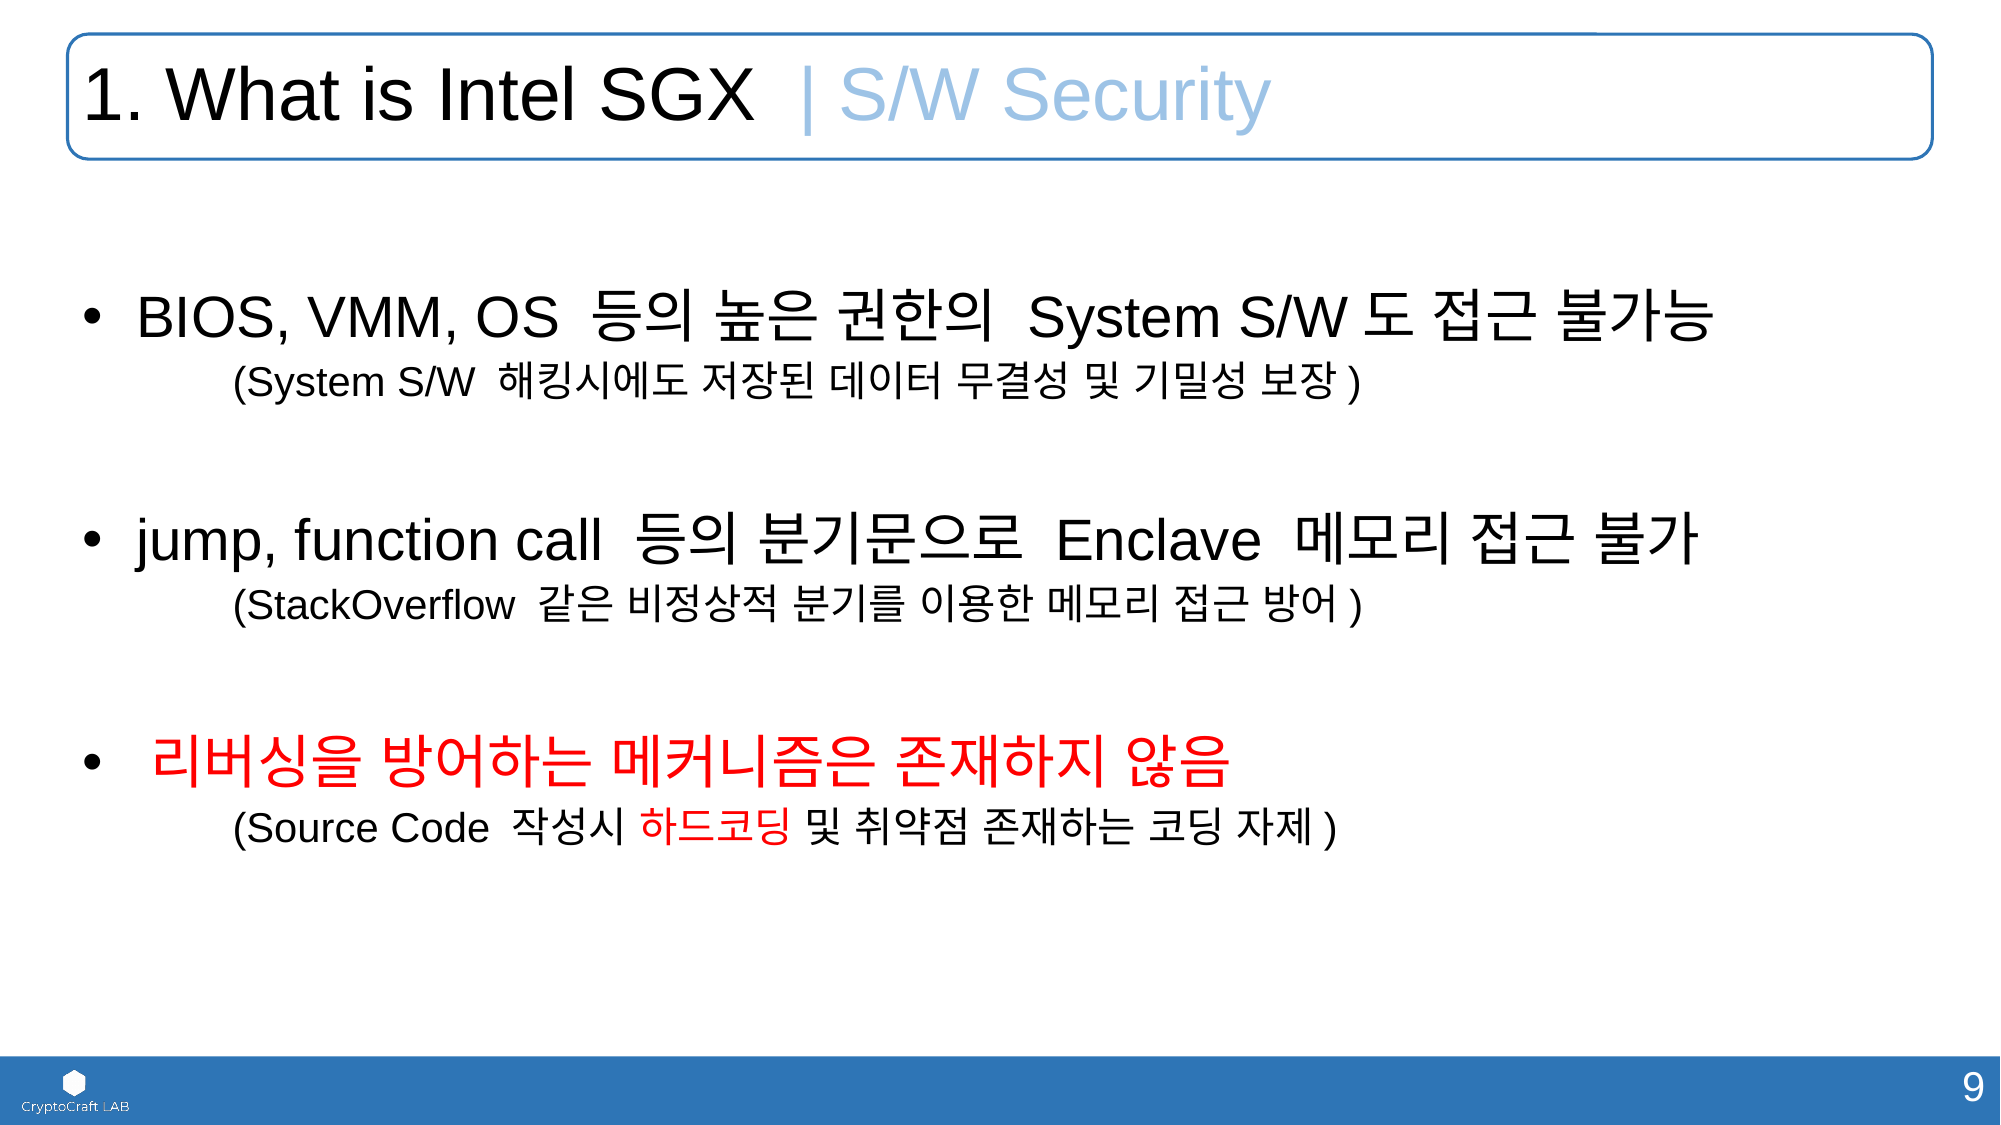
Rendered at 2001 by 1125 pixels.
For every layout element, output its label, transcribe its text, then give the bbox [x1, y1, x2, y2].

title 1. What is Intel SGX | S/W Security [67, 34, 1933, 160]
list BIOS, VMM, OS 등의 높은 권한의 System S/W도 접근 불가능 (System S/W 해킹시에도 저장된 데이터 무결성 및 기밀성 보장) jump, function call 등의 분기문으로 Enclave 메모리 접근 불가 (StackOverflow 같은 비정상적 분기를 이용한 메모리 접근 방어) 리버싱을 방어하는 메커니즘은 존재하지 않음 (Source Code 작성시 하드코딩 및 취약점 존재하는 코딩 자제) [67, 189, 1933, 1019]
picture [13, 1061, 138, 1123]
